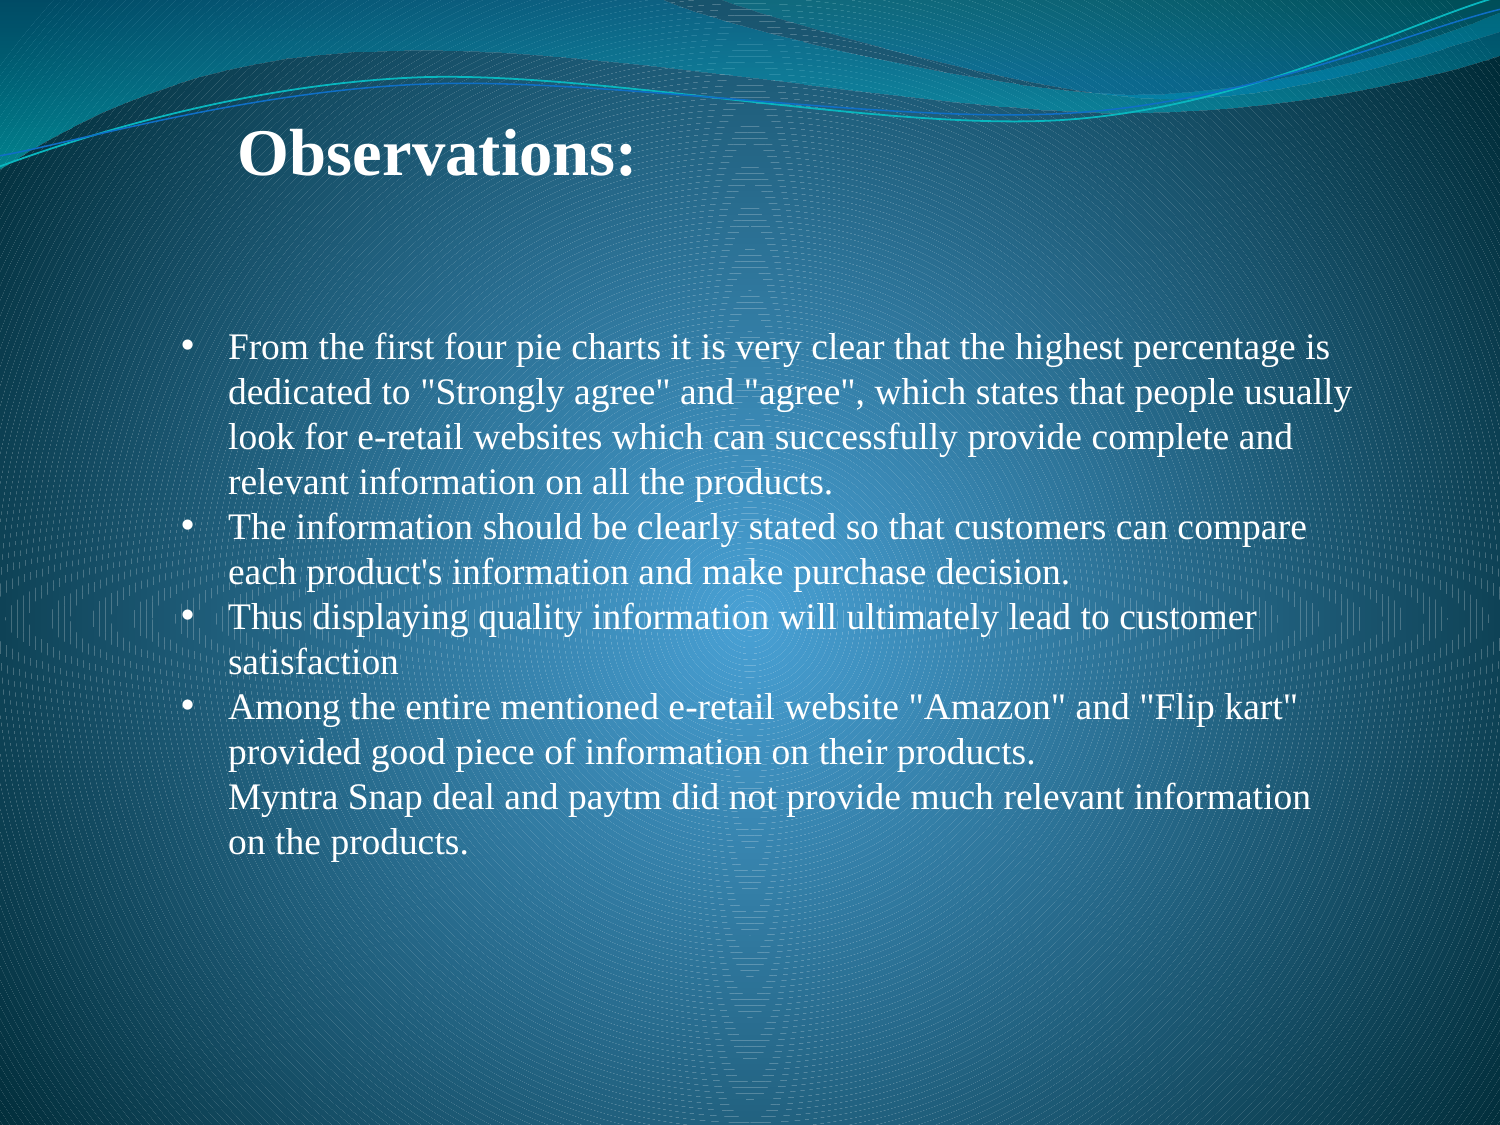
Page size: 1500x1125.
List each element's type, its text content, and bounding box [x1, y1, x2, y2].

text_box From the first four pie charts it is very clear that the highest percentage is dedicated to "Strongly agree" and "agree", which states that people usually look for e-retail websites which can successfully provide complete and relevant information on all the products. The information should be clearly stated so that customers can compare each product's information and make purchase decision. Thus displaying quality information will ultimately lead to customer satisfaction Among the entire mentioned e-retail website "Amazon" and "Flip kart" provided good piece of information on their products. Myntra Snap deal and paytm did not provide much relevant information on the products. [166, 314, 1372, 915]
list Observations: [230, 101, 1283, 256]
